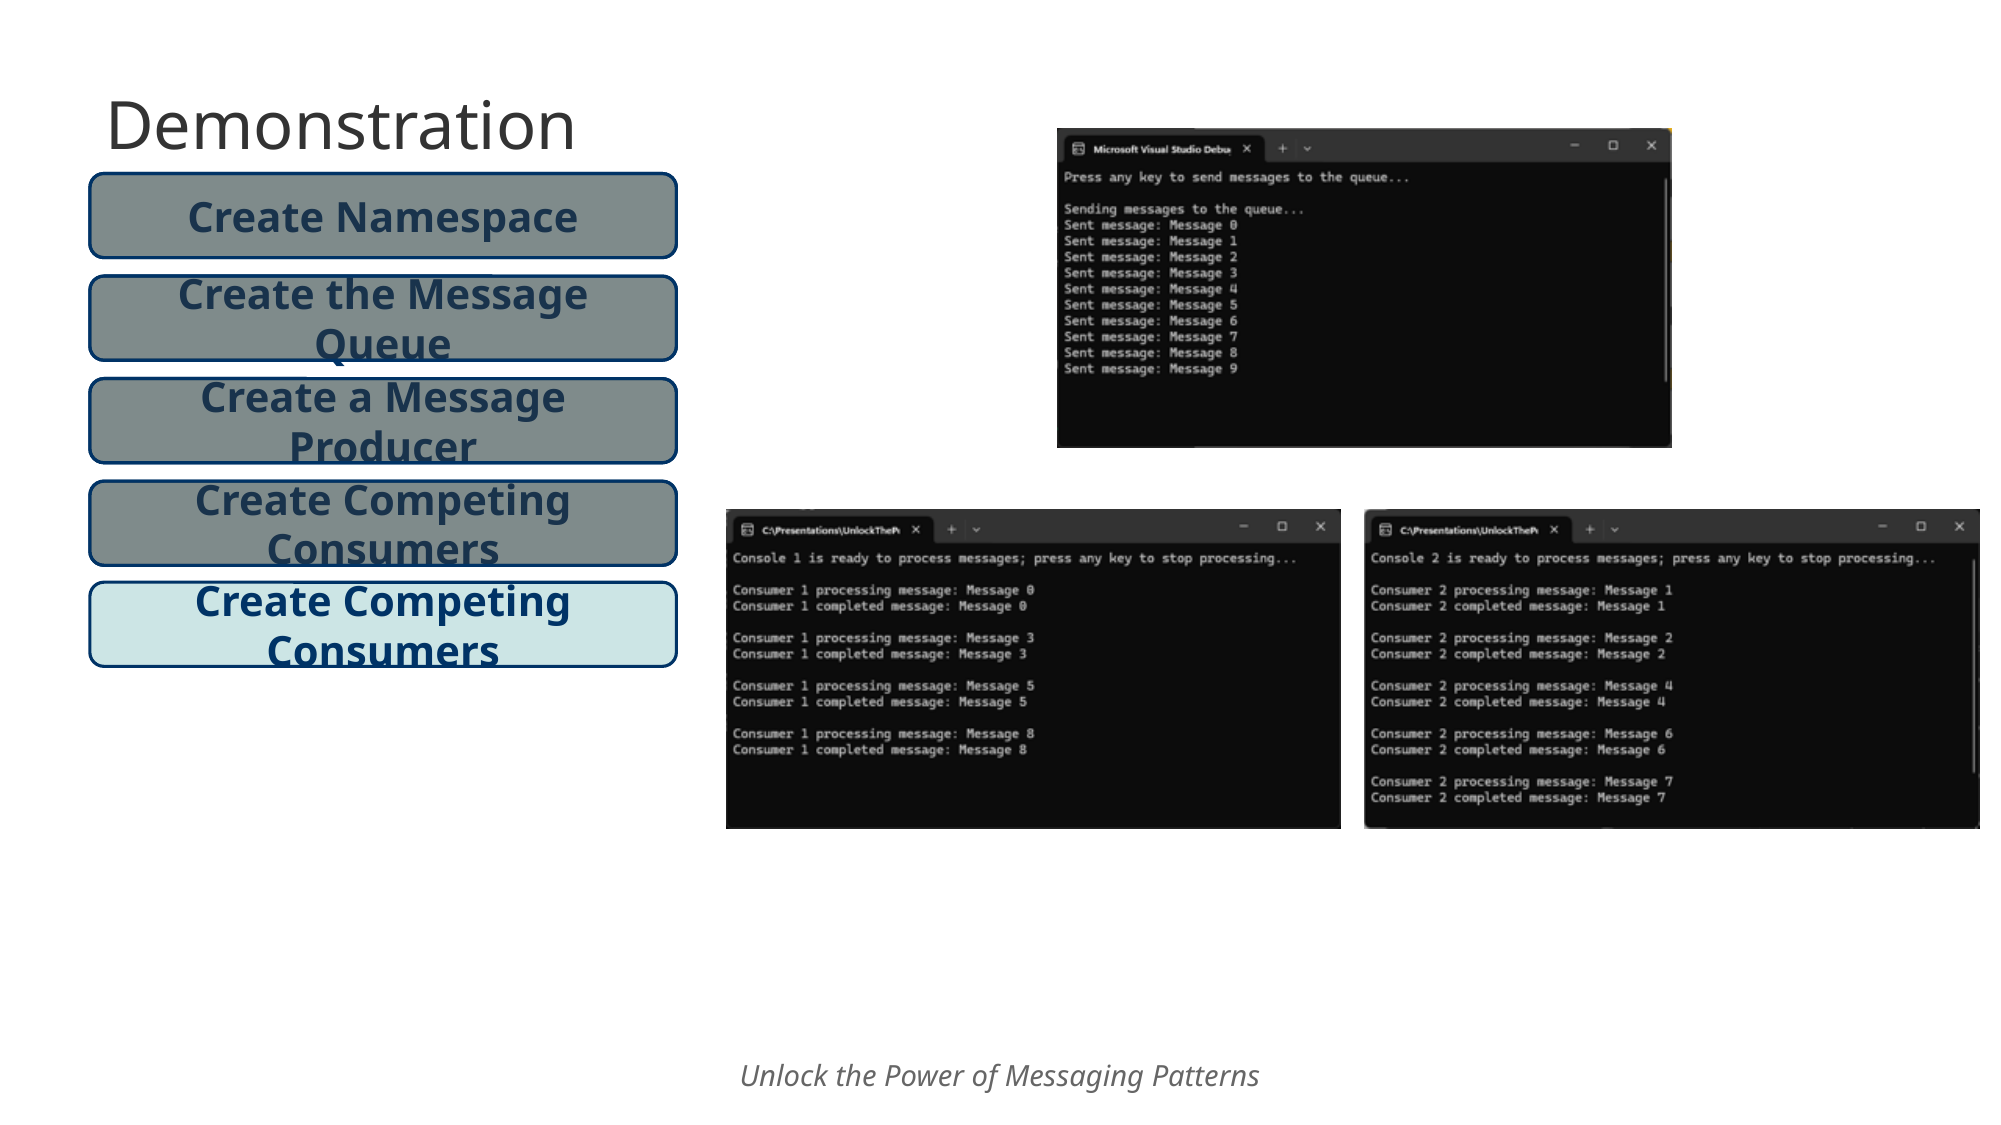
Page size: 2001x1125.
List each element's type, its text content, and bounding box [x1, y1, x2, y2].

title Demonstration [90, 75, 677, 172]
picture [1057, 128, 1673, 448]
text_box [88, 274, 678, 362]
text_box [88, 172, 678, 260]
picture [1364, 508, 1980, 829]
text_box [88, 376, 678, 465]
text_box [88, 479, 678, 567]
picture [725, 508, 1342, 829]
text_box Create Competing Consumers [88, 580, 678, 668]
